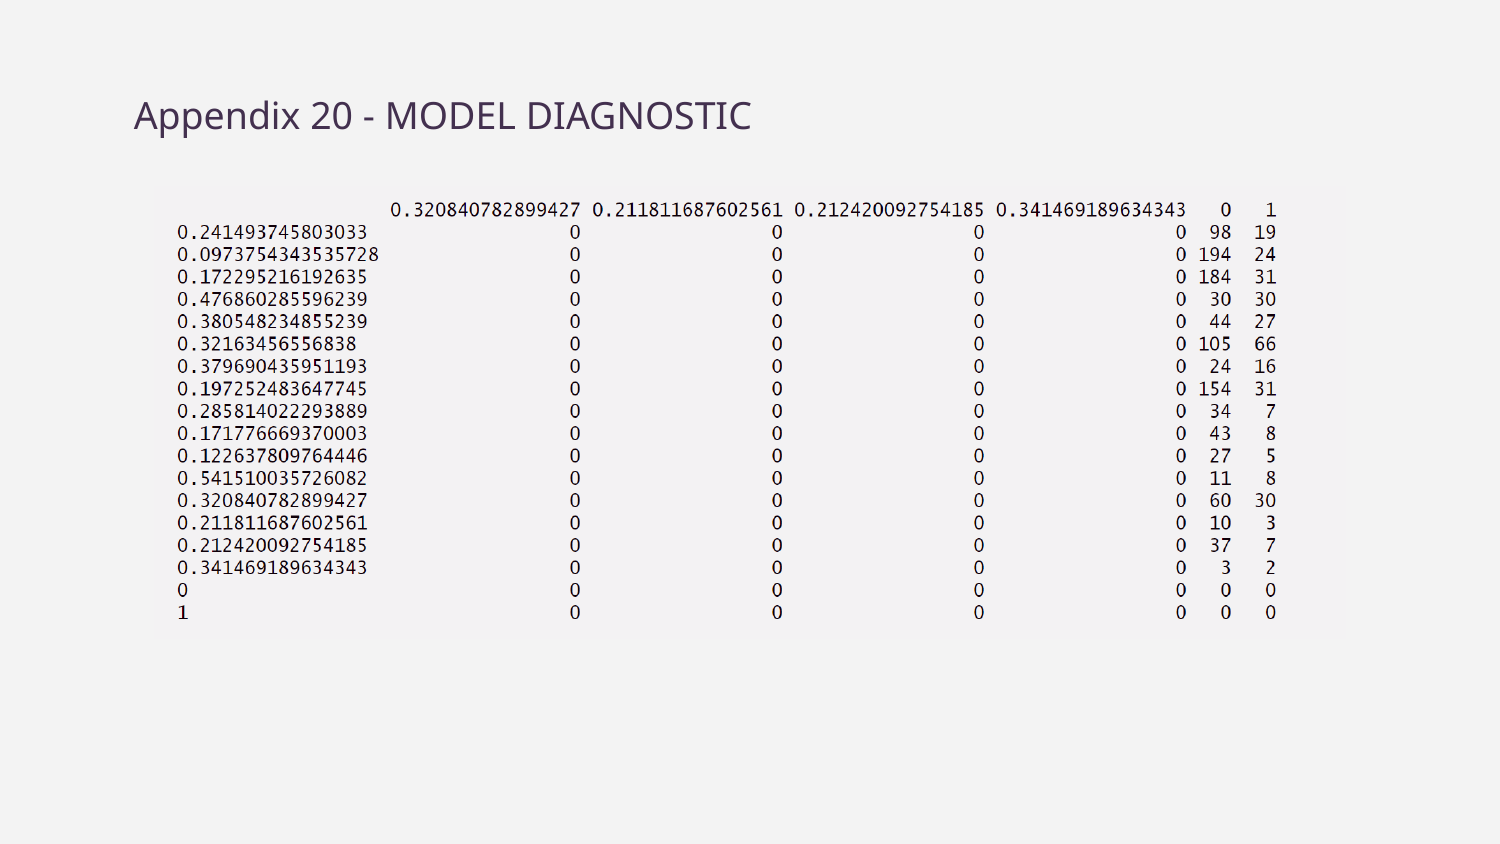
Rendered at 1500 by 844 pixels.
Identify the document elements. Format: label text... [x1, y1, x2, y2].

picture [154, 185, 1346, 639]
title Appendix 20 - MODEL DIAGNOSTIC [118, 77, 1072, 233]
